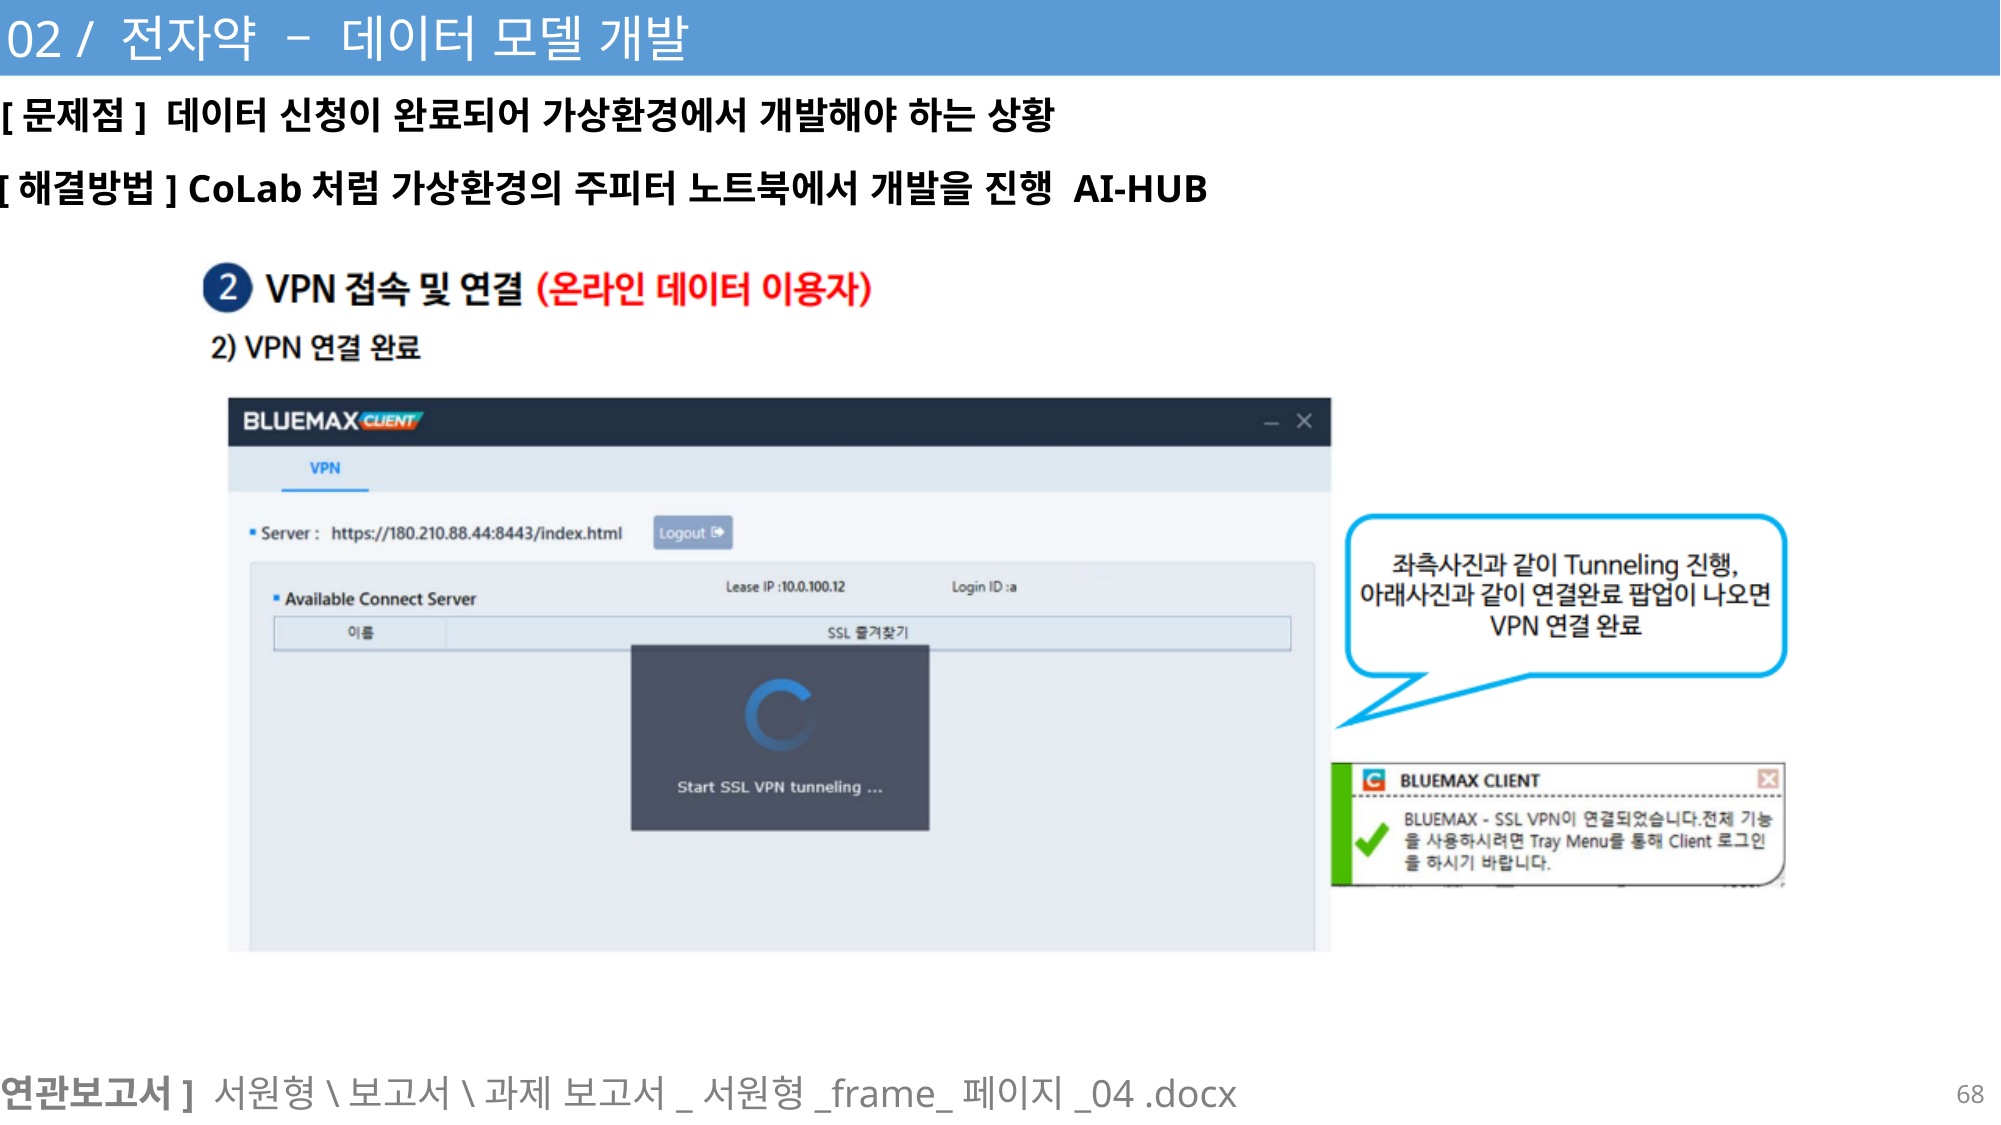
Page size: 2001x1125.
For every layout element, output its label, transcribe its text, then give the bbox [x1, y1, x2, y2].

slide_number 68 [1550, 1065, 2000, 1125]
picture [163, 248, 1836, 990]
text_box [0, 0, 2000, 76]
text_box [문제점] 데이터 신청이 완료되어 가상환경에서 개발해야 하는 상황 [0, 84, 1072, 145]
text_box [연관보고서] 서원형\보고서\과제 보고서_서원형_frame_페이지_04 .docx [0, 1062, 1253, 1123]
text_box [해결방법] CoLab처럼 가상환경의 주피터 노트북에서 개발을 진행 AI-HUB [0, 157, 1224, 218]
